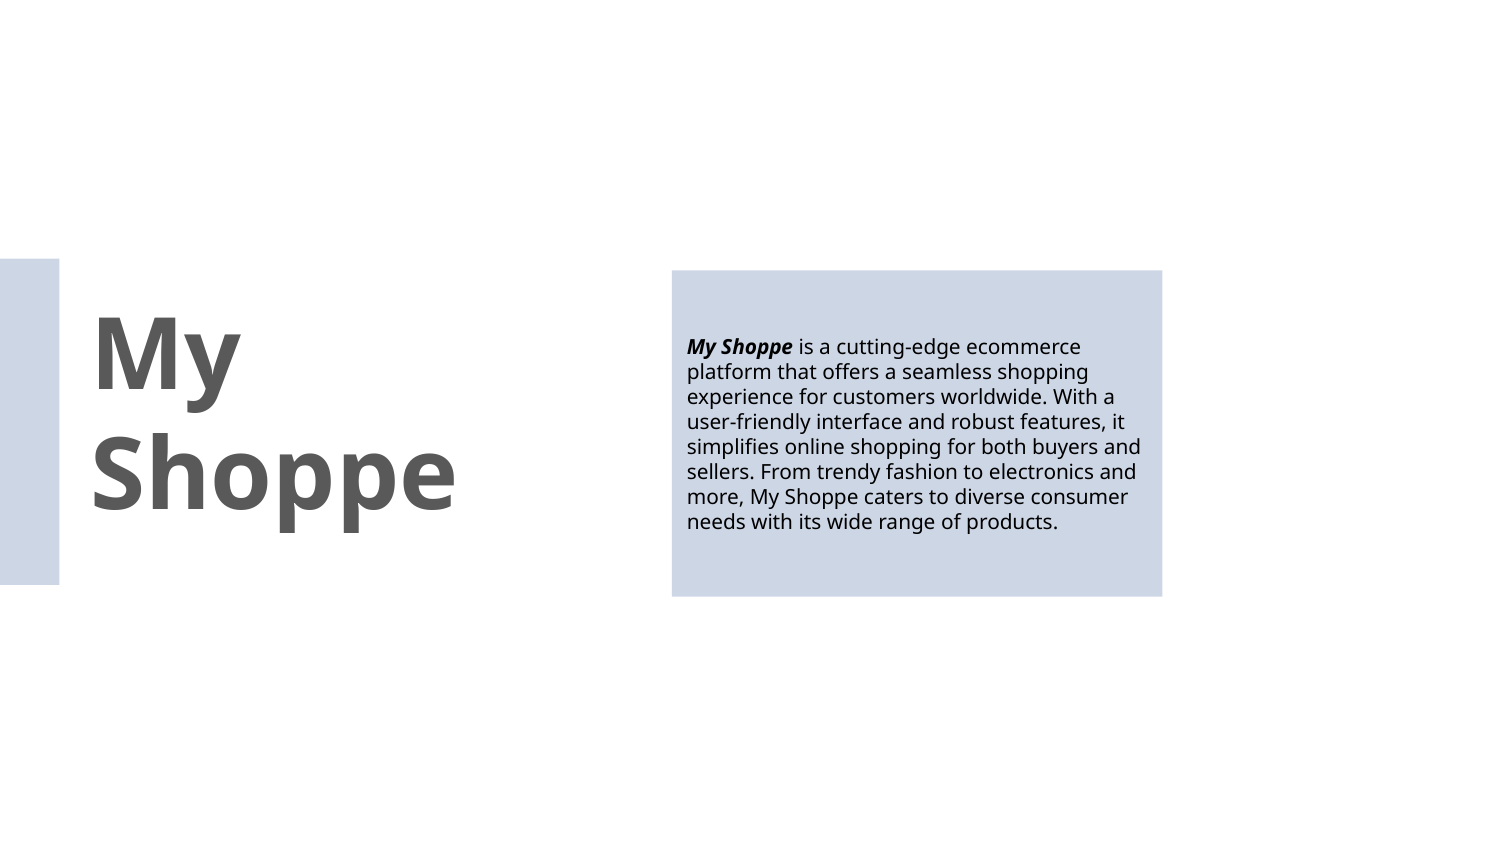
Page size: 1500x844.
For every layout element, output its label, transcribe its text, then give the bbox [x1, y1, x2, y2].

title My Shoppe [75, 335, 650, 483]
text_box My Shoppe is a cutting-edge ecommerce platform that offers a seamless shopping experience for customers worldwide. With a user-friendly interface and robust features, it simplifies online shopping for both buyers and sellers. From trendy fashion to electronics and more, My Shoppe caters to diverse consumer needs with its wide range of products. [671, 270, 1163, 597]
subtitle [273, 353, 685, 546]
text_box [0, 258, 60, 585]
